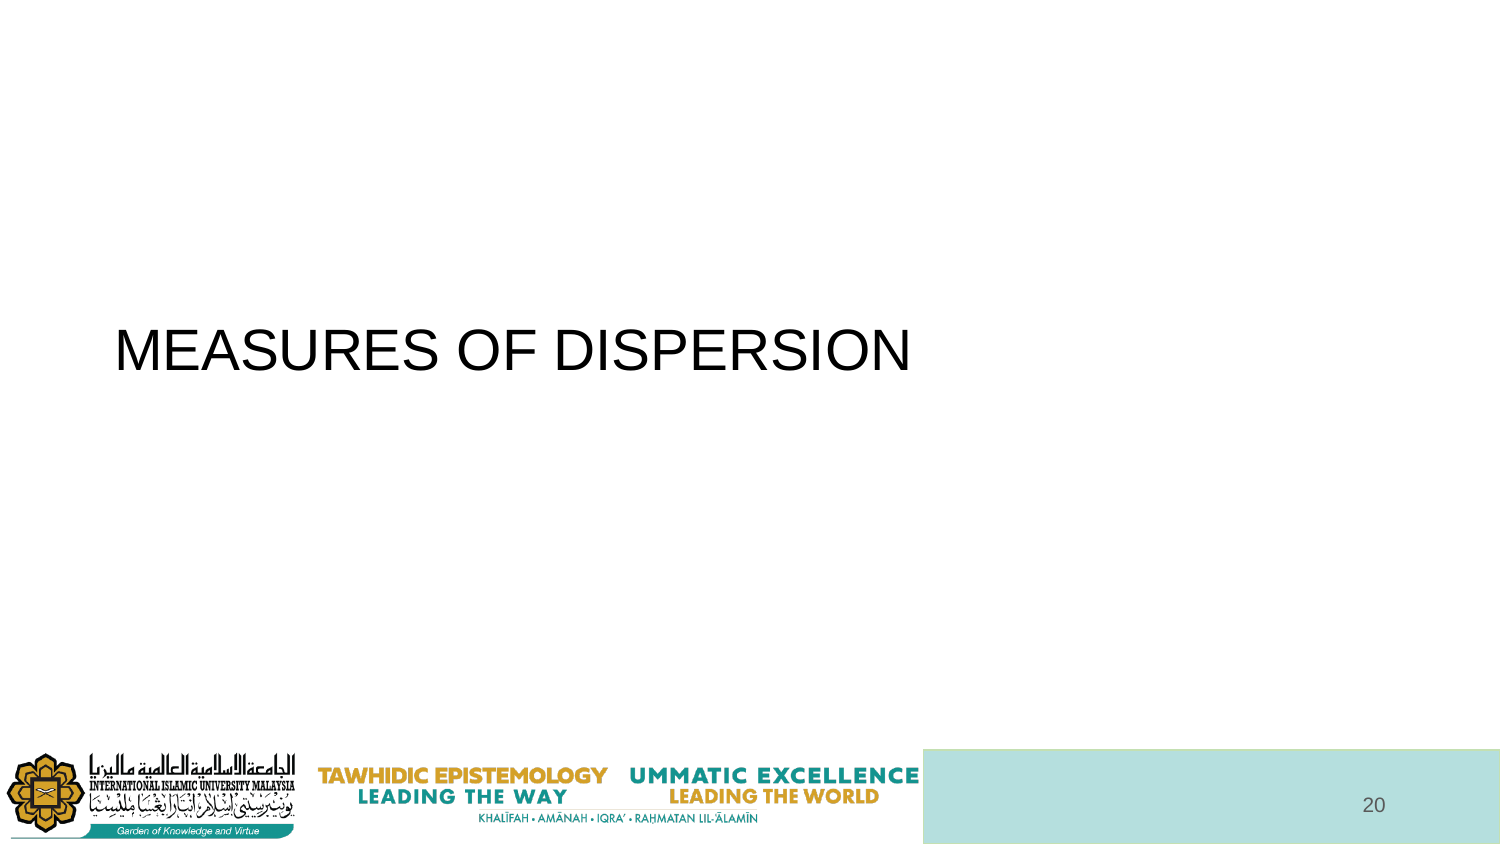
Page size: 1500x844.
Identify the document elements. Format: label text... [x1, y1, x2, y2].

picture [0, 734, 924, 844]
slide_number ‹#› [1059, 782, 1397, 827]
title MEASURES OF DISPERSION [103, 270, 1397, 434]
